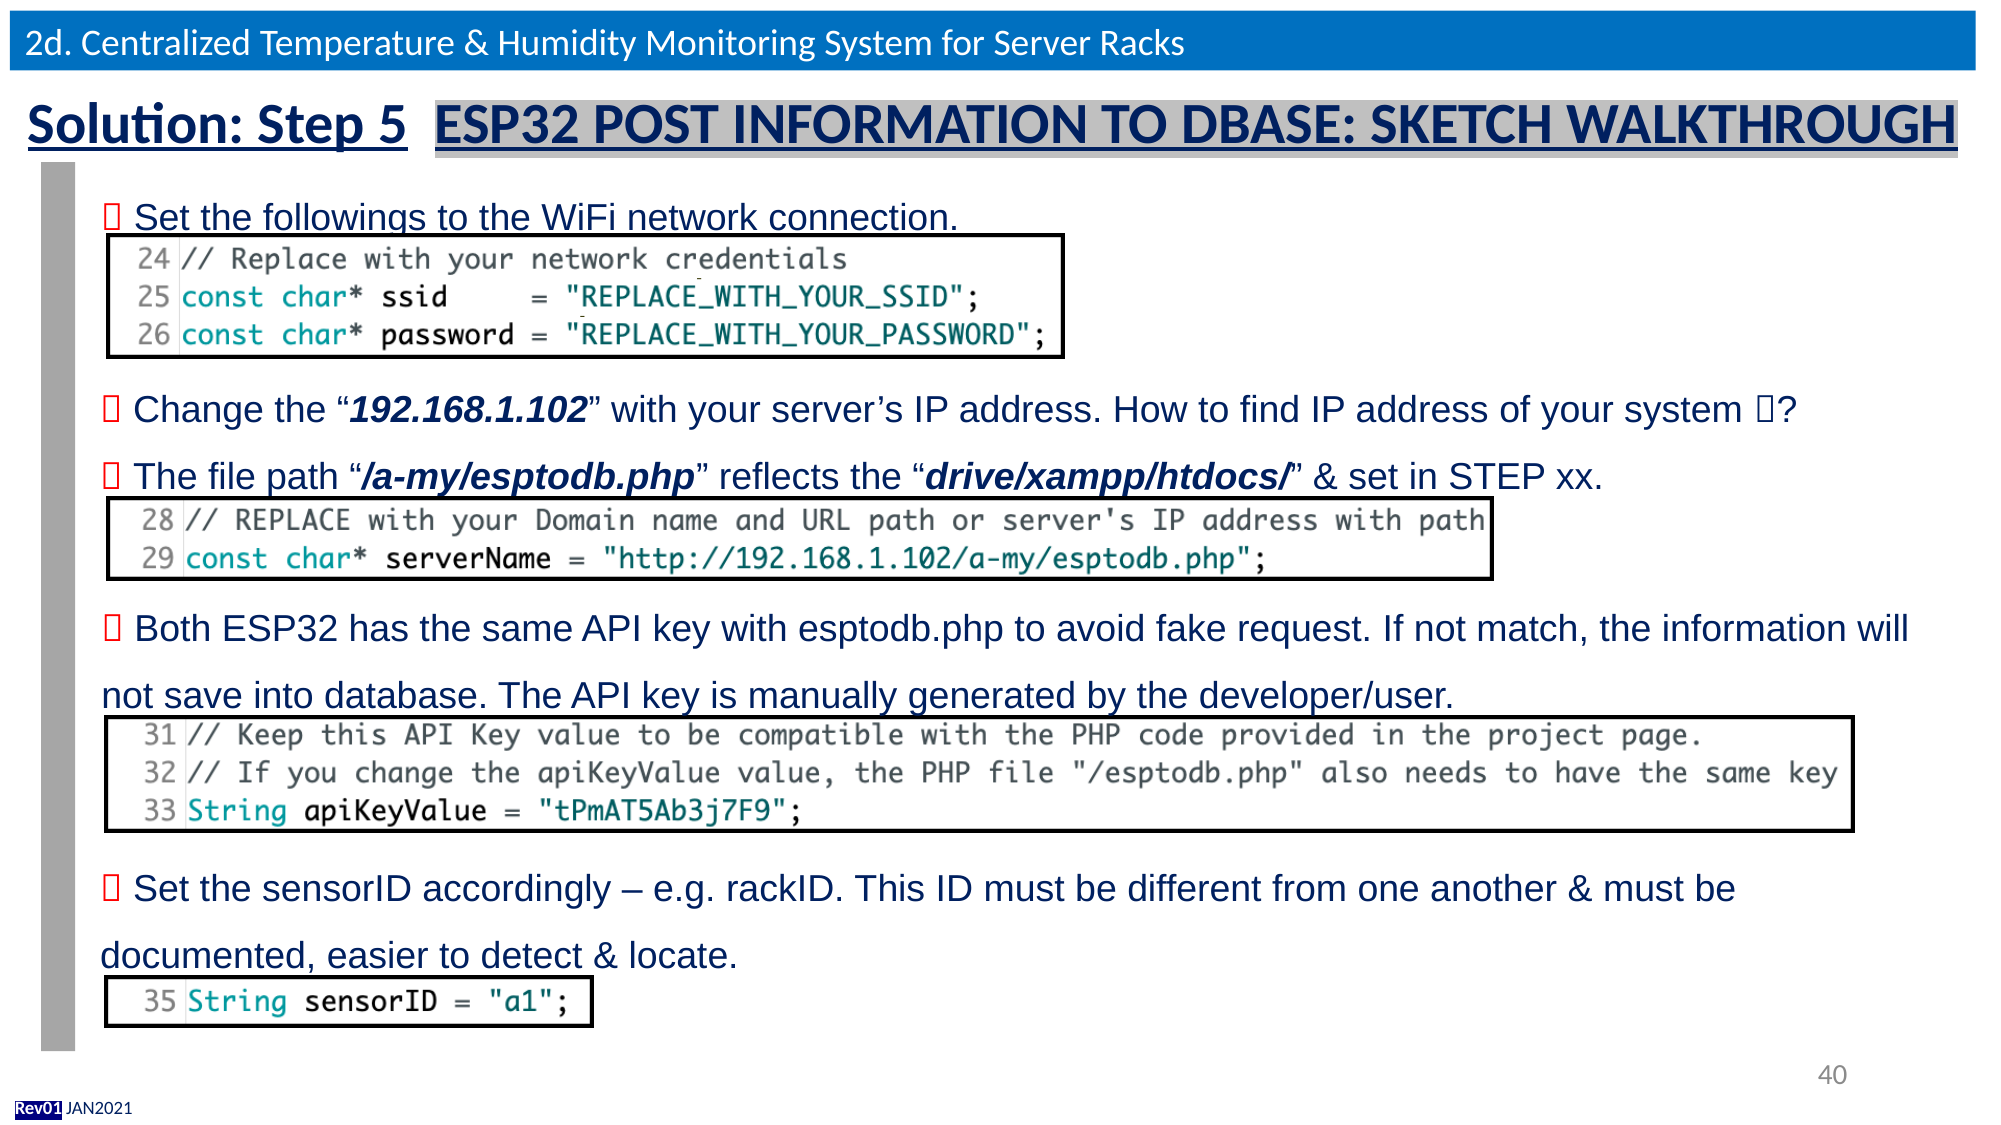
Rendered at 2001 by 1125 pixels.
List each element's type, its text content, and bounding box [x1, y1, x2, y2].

text_box Rev01 JAN2021 [0, 1088, 2000, 1125]
text_box Solution: Step 5 [12, 77, 420, 163]
text_box 2d. Centralized Temperature & Humidity Monitoring System for Server Racks [9, 10, 1976, 71]
text_box ESP32 POST INFORMATION TO DBASE: SKETCH WALKTHROUGH [420, 77, 1974, 163]
picture [106, 233, 1065, 359]
text_box  Set the sensorID accordingly – e.g. rackID. This ID must be different from one another & must be documented, easier to detect & locate. [85, 834, 1935, 984]
text_box  Set the followings to the WiFi network connection. [85, 163, 1936, 246]
text_box  Both ESP32 has the same API key with esptodb.php to avoid fake request. If not match, the information will not save into database. The API key is manually generated by the developer/user. [86, 573, 1936, 724]
picture [104, 715, 1855, 833]
slide_number 40 [1412, 1042, 1863, 1103]
picture [104, 975, 594, 1028]
picture [106, 496, 1494, 581]
text_box  Change the “192.168.1.102” with your server’s IP address. How to find IP address of your system ?  The file path “/a-my/esptodb.php” reflects the “drive/xampp/htdocs/” & set in STEP xx. [85, 354, 1935, 505]
text_box [40, 161, 76, 1052]
